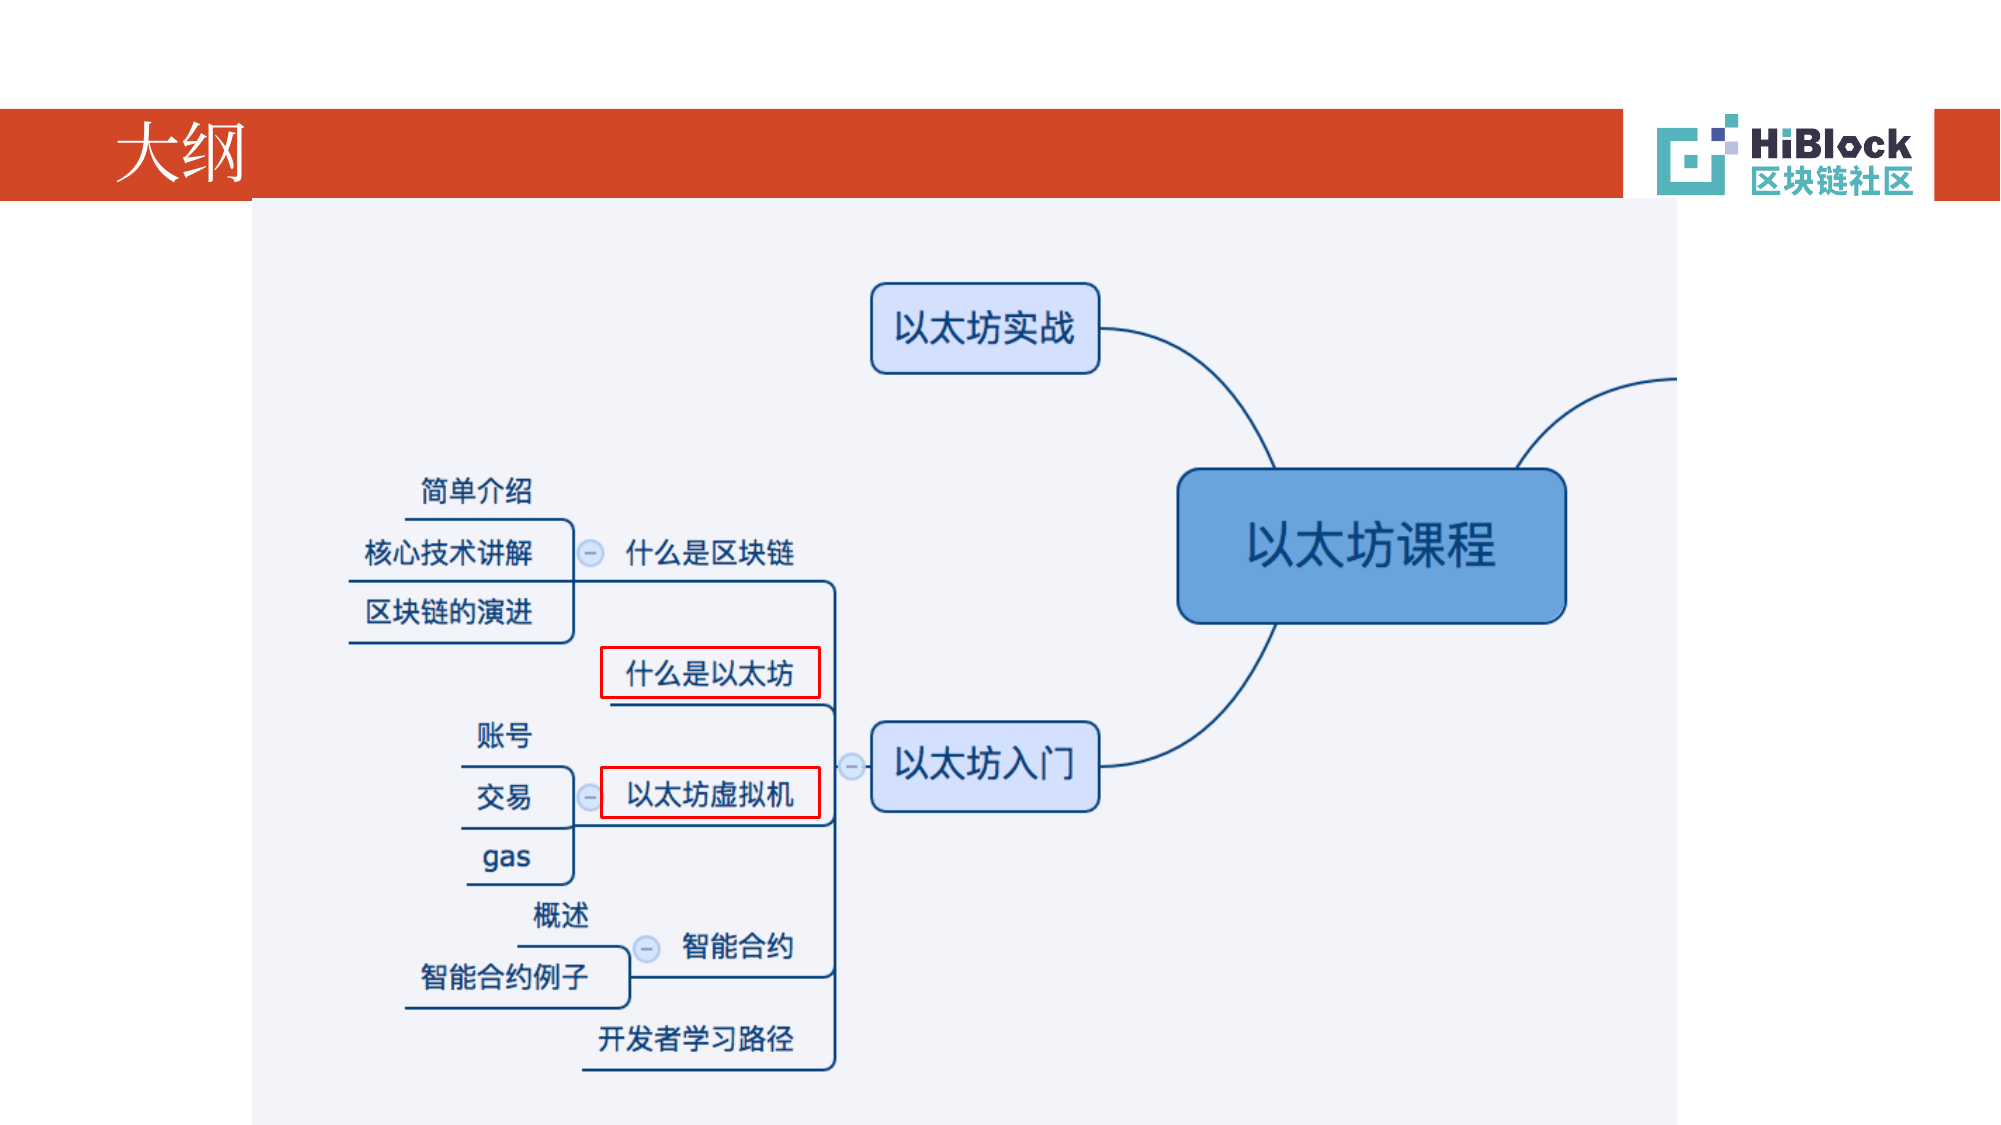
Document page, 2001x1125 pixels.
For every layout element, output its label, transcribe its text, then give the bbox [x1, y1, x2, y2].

picture [252, 197, 1677, 1125]
picture [1863, 114, 1913, 196]
title 大纲 [99, 106, 1863, 199]
